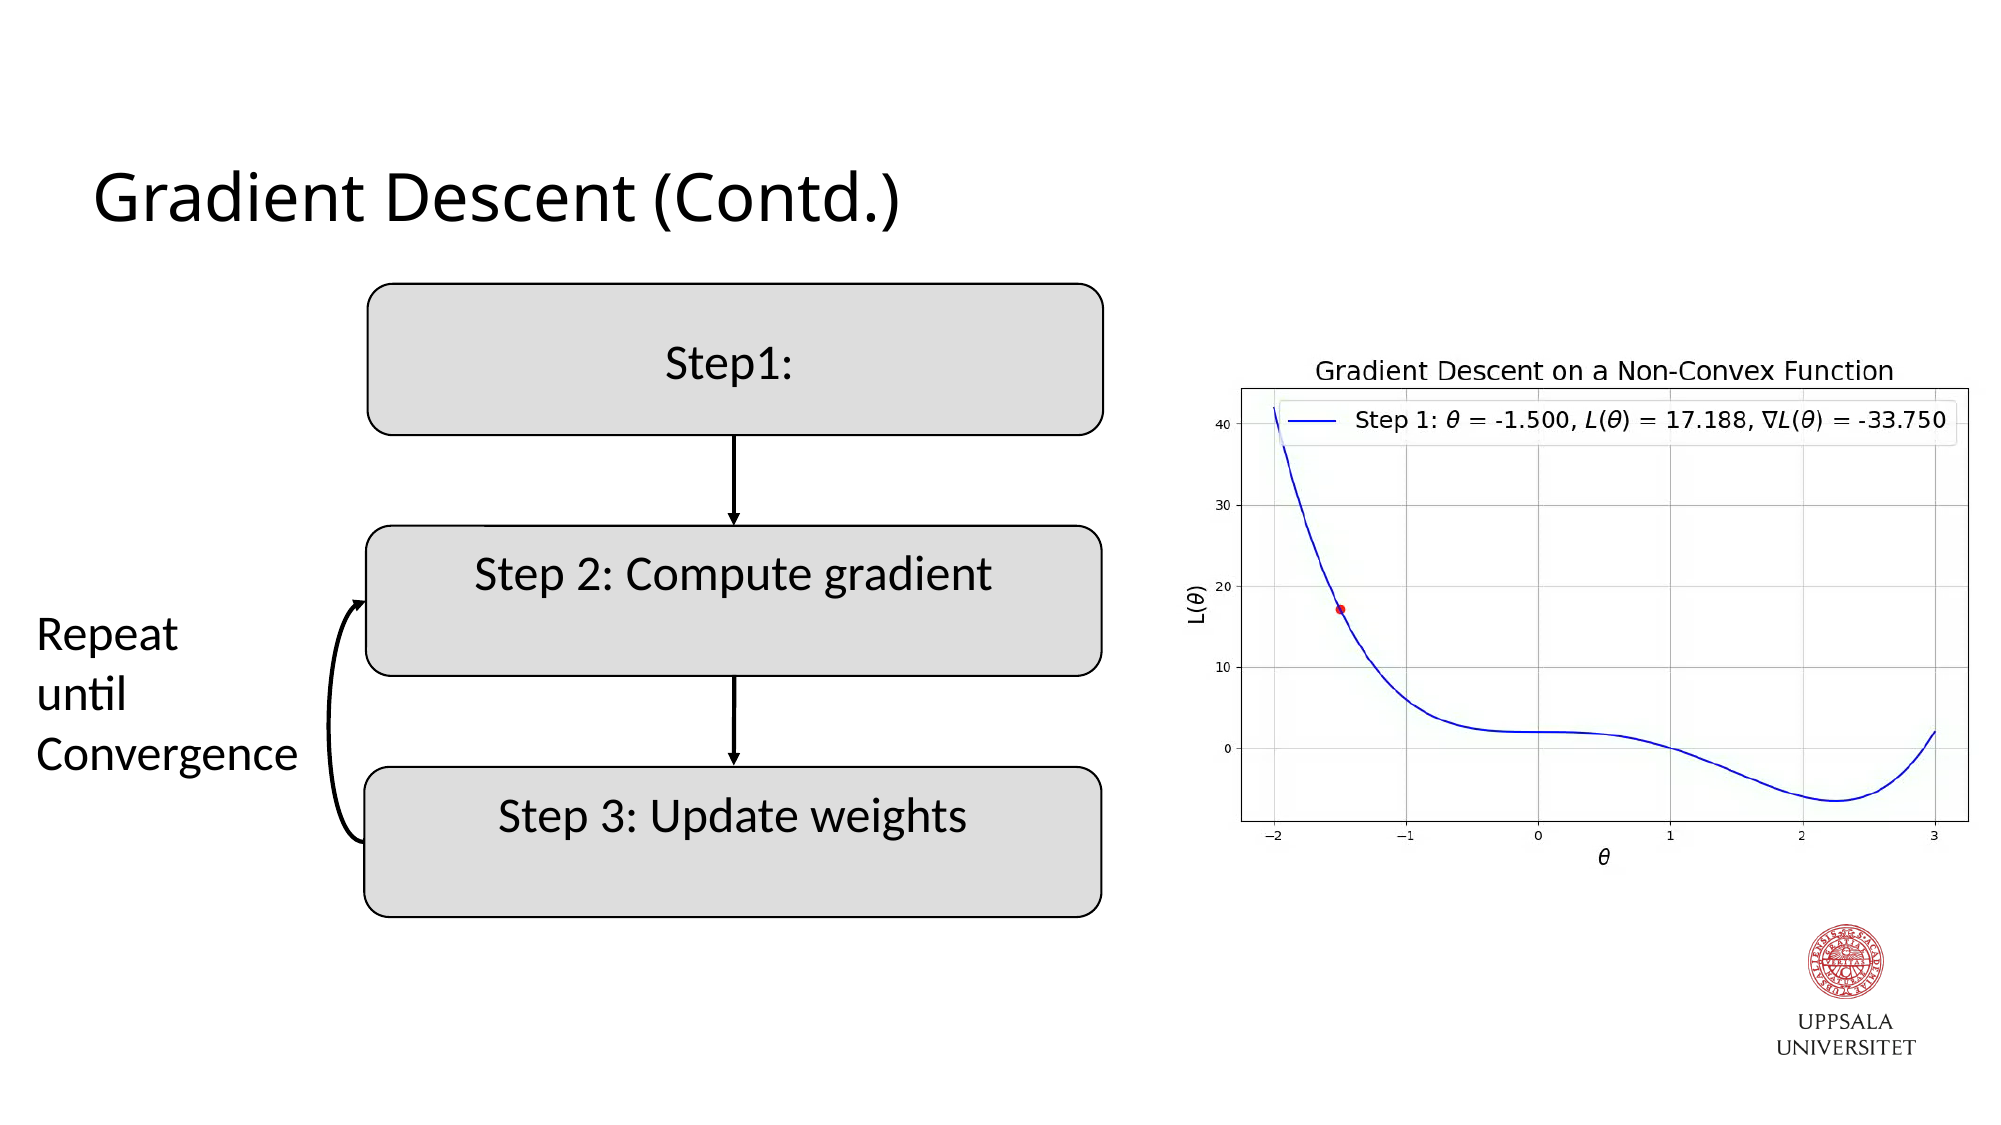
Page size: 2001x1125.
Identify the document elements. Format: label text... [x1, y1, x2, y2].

picture [1777, 924, 1916, 1055]
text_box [1122, 319, 2000, 883]
title Gradient Descent (Contd.) [77, 137, 1788, 255]
text_box Repeat until Convergence [21, 592, 329, 788]
